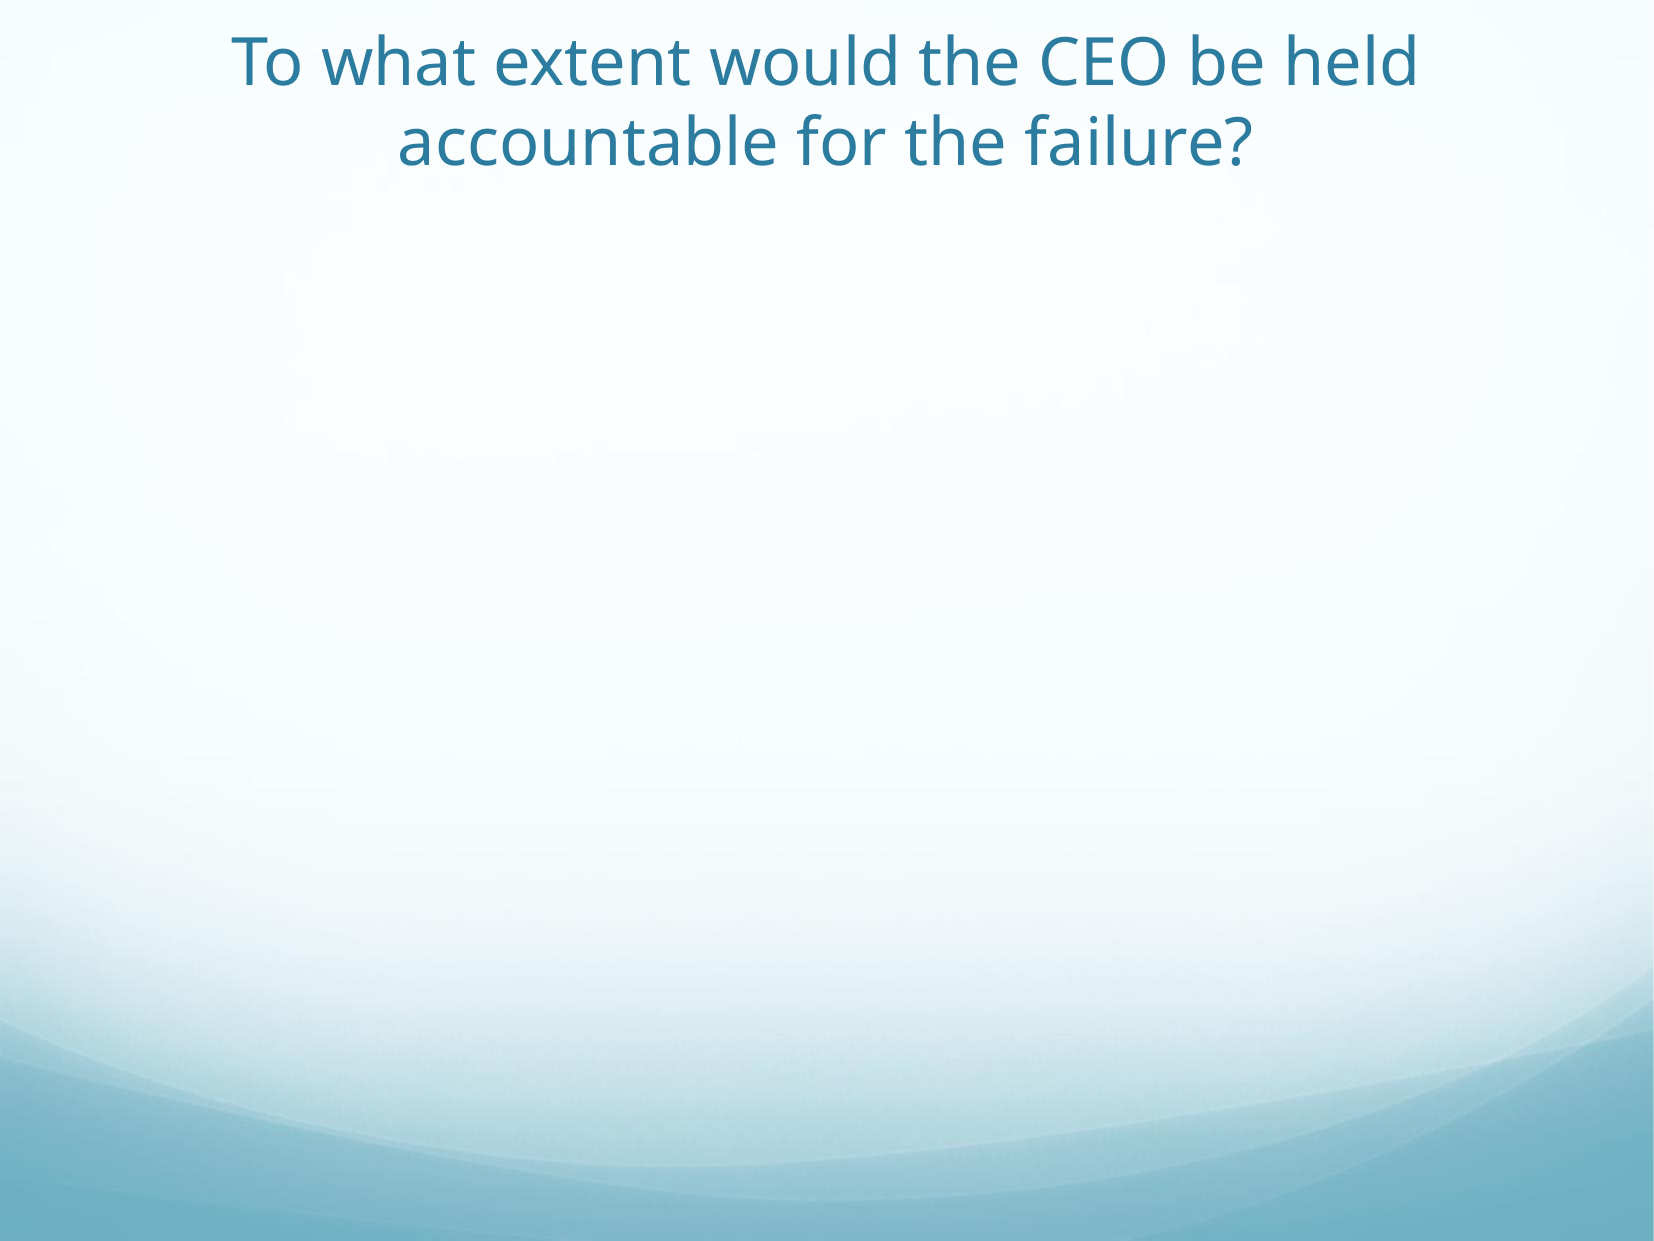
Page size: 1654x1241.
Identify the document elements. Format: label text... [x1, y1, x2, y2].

title To what extent would the CEO be held accountable for the failure? [99, 0, 1554, 187]
picture [0, 0, 1654, 1241]
